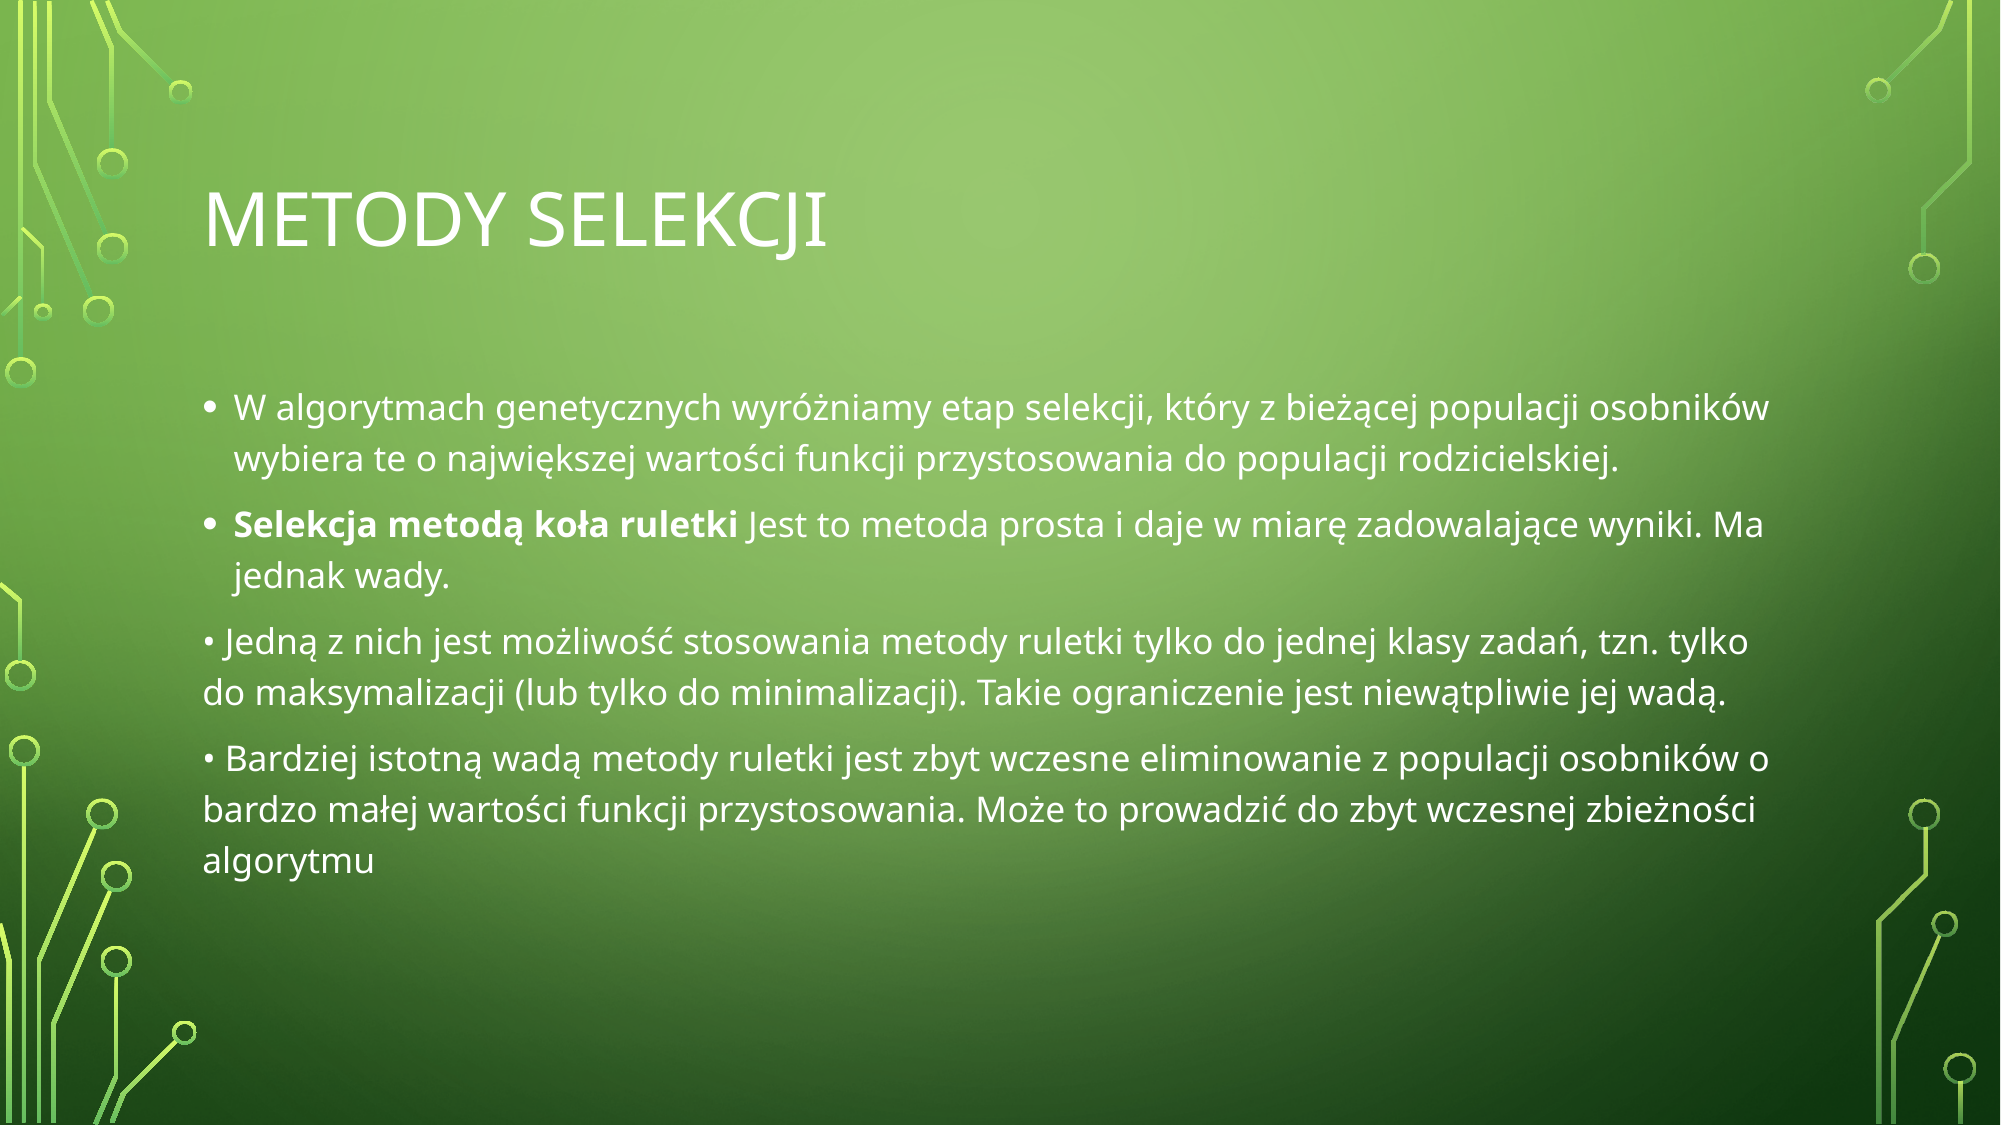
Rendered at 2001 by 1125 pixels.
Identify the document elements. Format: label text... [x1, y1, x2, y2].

title Metody selekcji [187, 101, 1813, 344]
list W algorytmach genetycznych wyróżniamy etap selekcji, który z bieżącej populacji osobników wybiera te o największej wartości funkcji przystosowania do populacji rodzicielskiej. Selekcja metodą koła ruletki Jest to metoda prosta i daje w miarę zadowalające wyniki. Ma jednak wady. • Jedną z nich jest możliwość stosowania metody ruletki tylko do jednej klasy zadań, tzn. tylko do maksymalizacji (lub tylko do minimalizacji). Takie ograniczenie jest niewątpliwie jej wadą. • Bardziej istotną wadą metody ruletki jest zbyt wczesne eliminowanie z populacji osobników o bardzo małej wartości funkcji przystosowania. Może to prowadzić do zbyt wczesnej zbieżności algorytmu [187, 369, 1813, 950]
